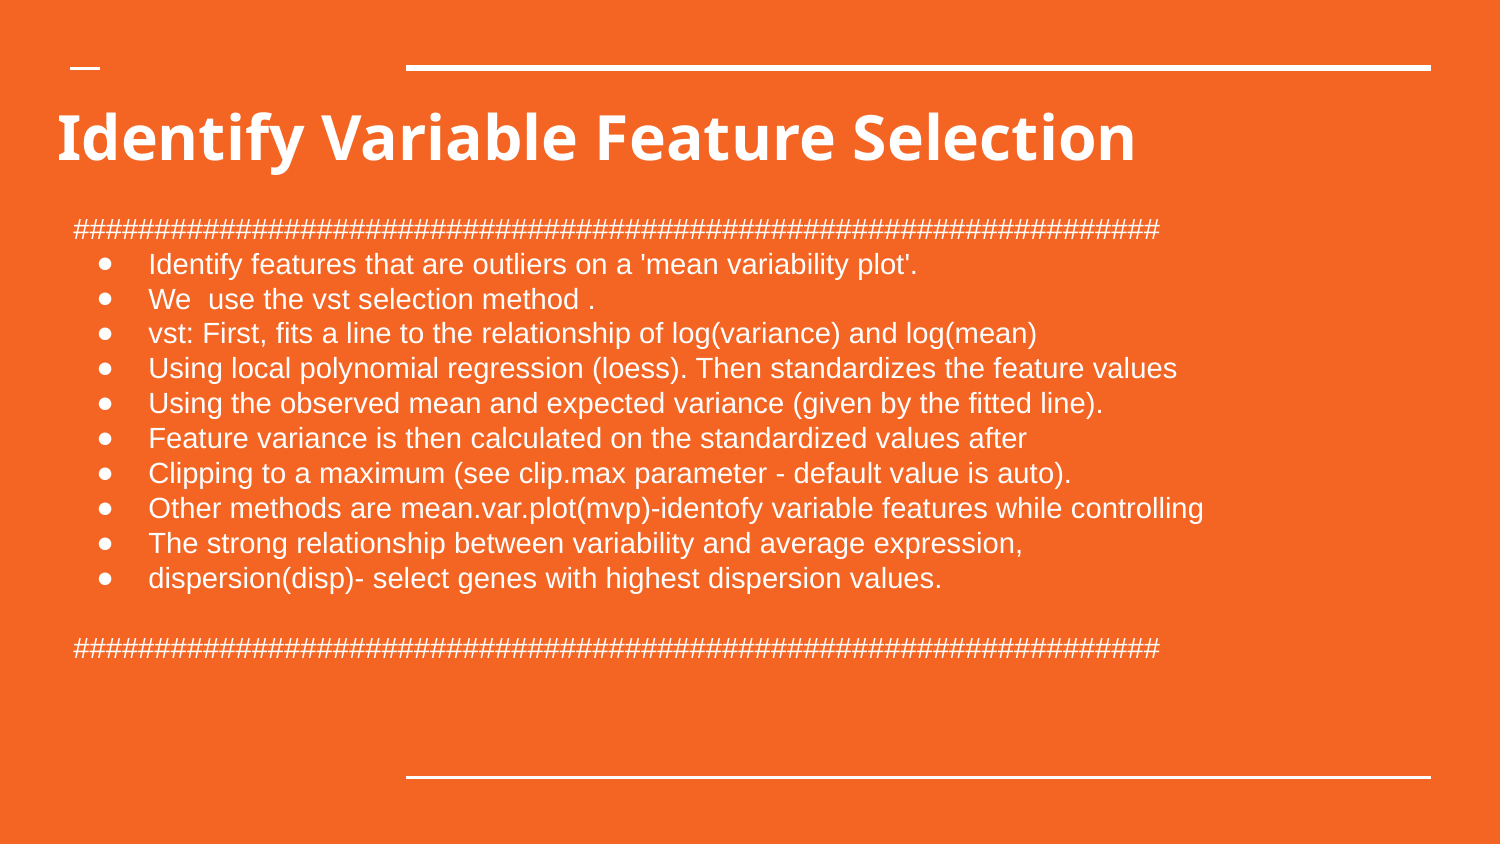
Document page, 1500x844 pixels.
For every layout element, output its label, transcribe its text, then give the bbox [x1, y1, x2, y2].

text_box ################################################################### Identify features that are outliers on a 'mean variability plot'. We use the vst selection method . vst: First, fits a line to the relationship of log(variance) and log(mean) Using local polynomial regression (loess). Then standardizes the feature values Using the observed mean and expected variance (given by the fitted line). Feature variance is then calculated on the standardized values after Clipping to a maximum (see clip.max parameter - default value is auto). Other methods are mean.var.plot(mvp)-identofy variable features while controlling The strong relationship between variability and average expression, dispersion(disp)- select genes with highest dispersion values. ################################################################### [58, 195, 1490, 688]
title Identify Variable Feature Selection [42, 82, 1431, 165]
